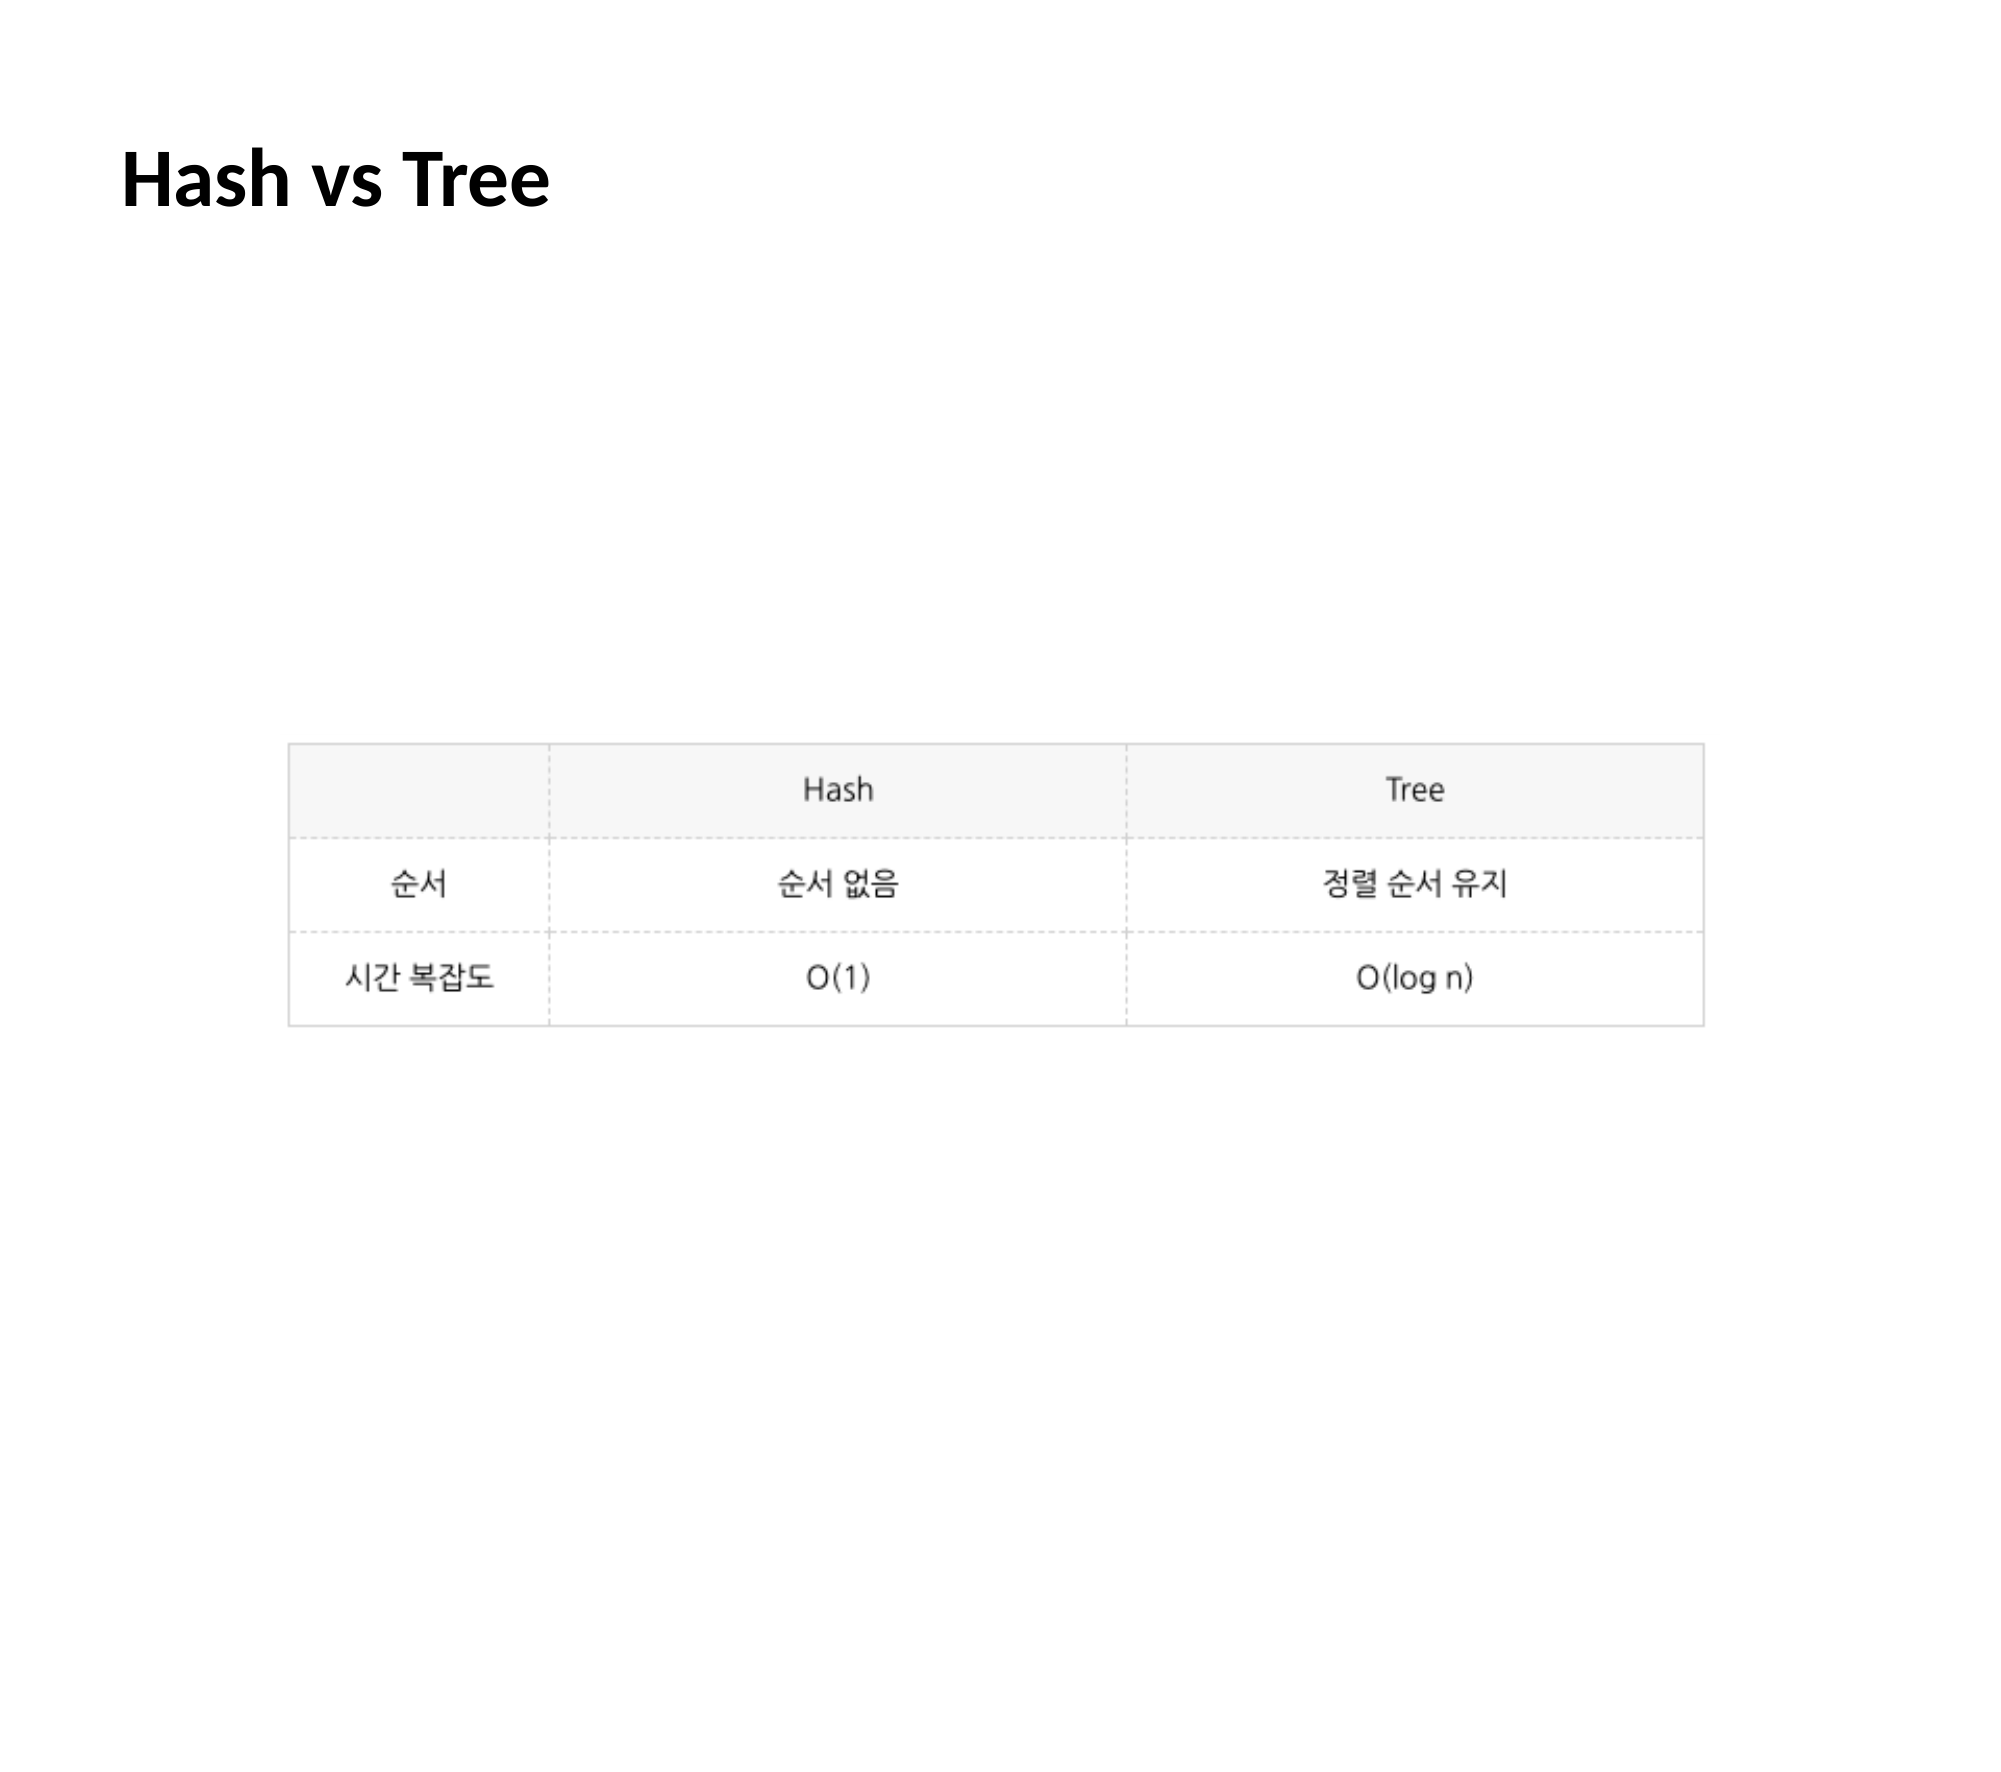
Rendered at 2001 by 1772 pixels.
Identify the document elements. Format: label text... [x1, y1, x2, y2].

text_box Hash vs Tree [106, 115, 568, 231]
picture [280, 733, 1720, 1038]
